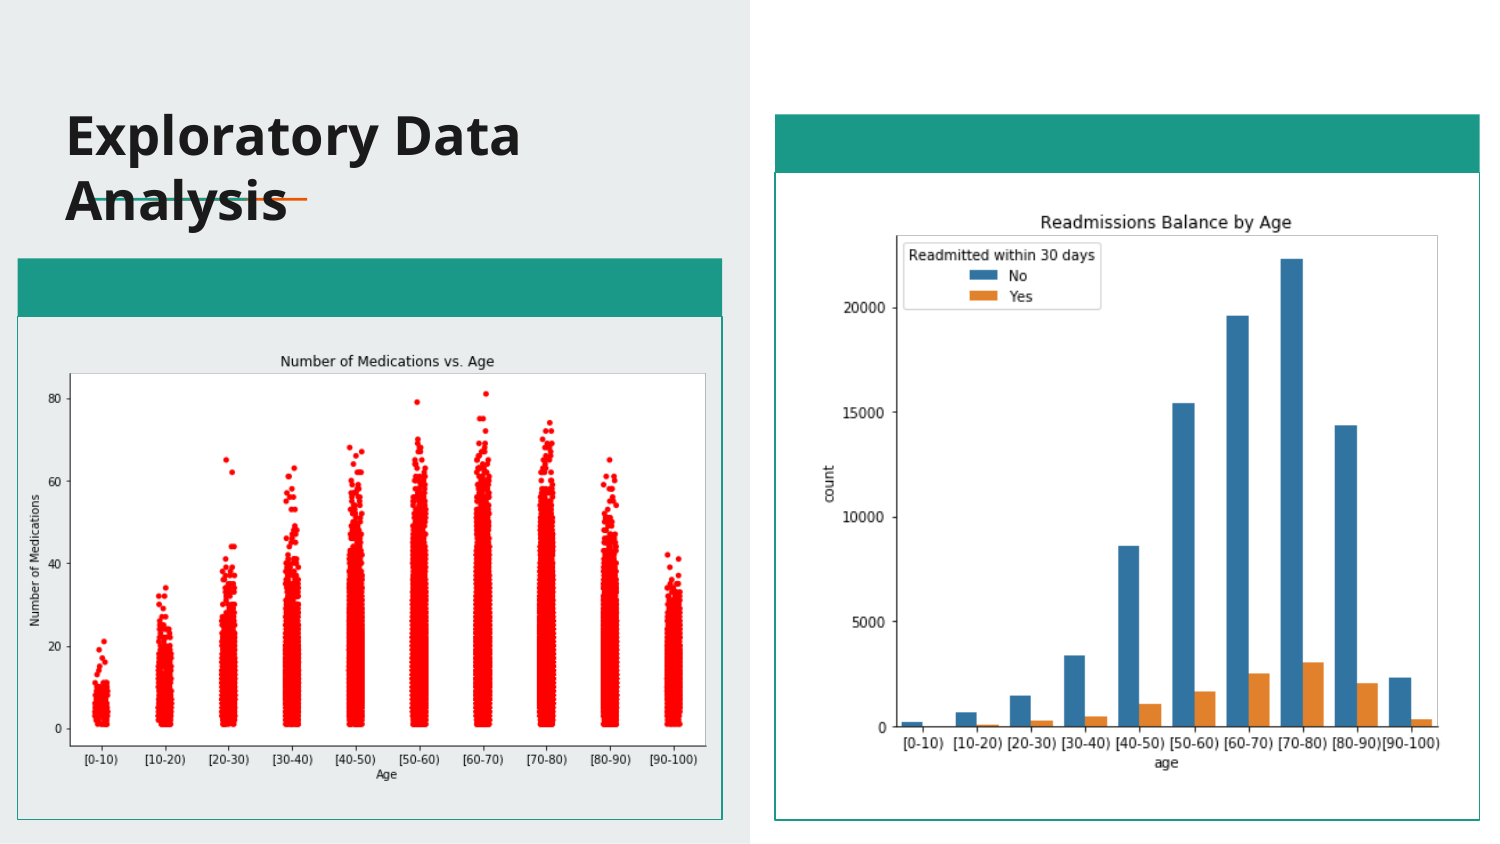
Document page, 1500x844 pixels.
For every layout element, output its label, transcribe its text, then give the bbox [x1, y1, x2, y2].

text_box [17, 316, 723, 820]
subtitle [17, 258, 723, 316]
picture [813, 204, 1453, 780]
text_box [775, 172, 1480, 820]
title Exploratory Data Analysis [49, 86, 761, 188]
subtitle [775, 114, 1480, 172]
picture [22, 347, 717, 789]
